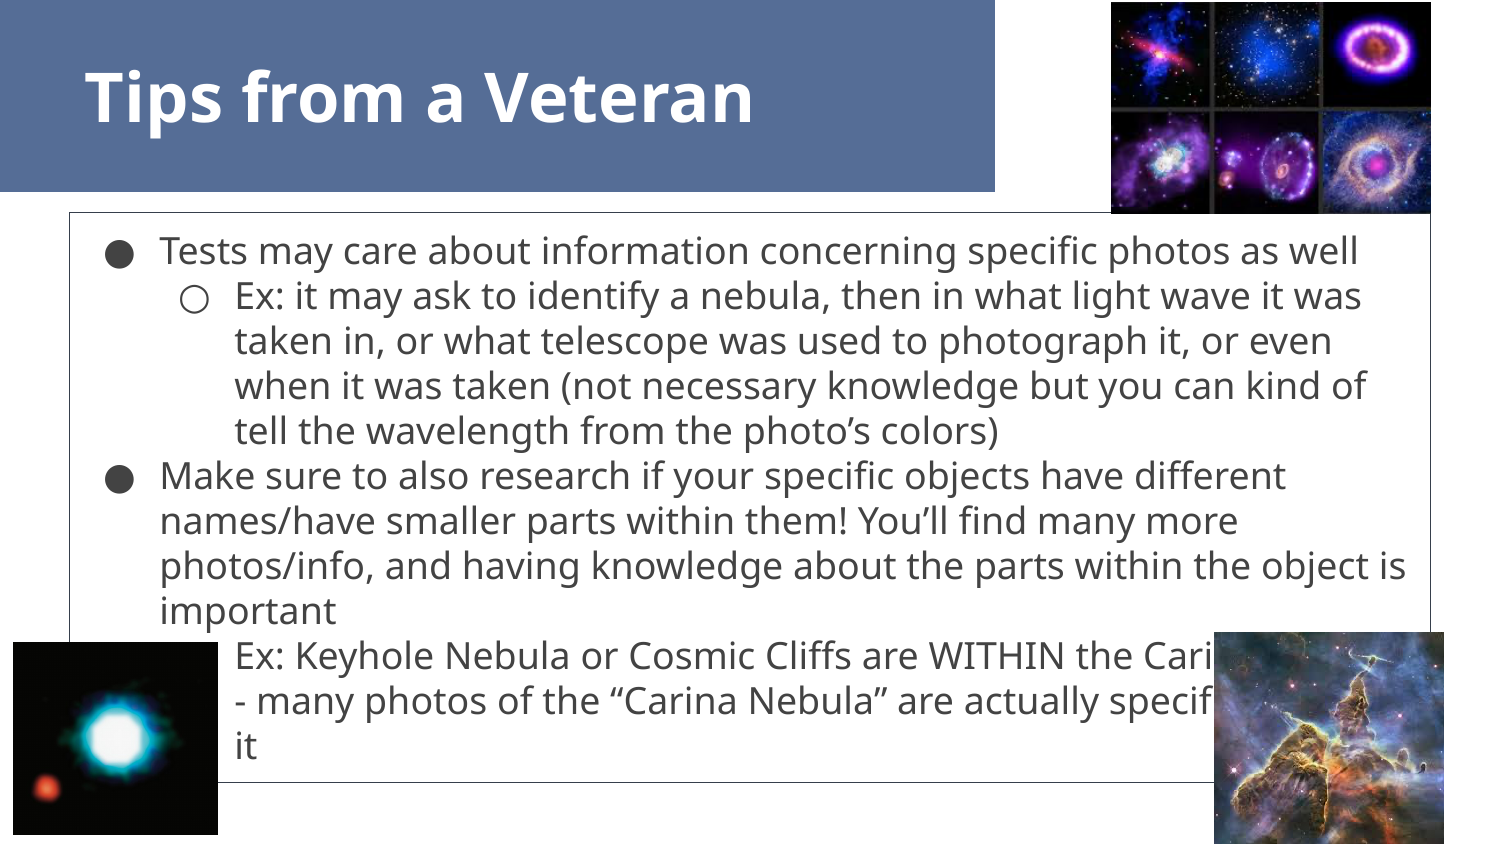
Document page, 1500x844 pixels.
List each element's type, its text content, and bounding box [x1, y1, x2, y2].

picture [12, 642, 218, 835]
picture [1214, 632, 1444, 844]
title Tips from a Veteran [69, 39, 824, 211]
picture [1110, 2, 1431, 214]
text_box [0, 0, 995, 192]
text_box Tests may care about information concerning specific photos as well Ex: it may ask to identify a nebula, then in what light wave it was taken in, or what telescope was used to photograph it, or even when it was taken (not necessary knowledge but you can kind of tell the wavelength from the photo’s colors) Make sure to also research if your specific objects have different names/have smaller parts within them! You’ll find many more photos/info, and having knowledge about the parts within the object is important Ex: Keyhole Nebula or Cosmic Cliffs are WITHIN the Carina Nebula - many photos of the “Carina Nebula” are actually specific parts of it [69, 212, 1431, 783]
